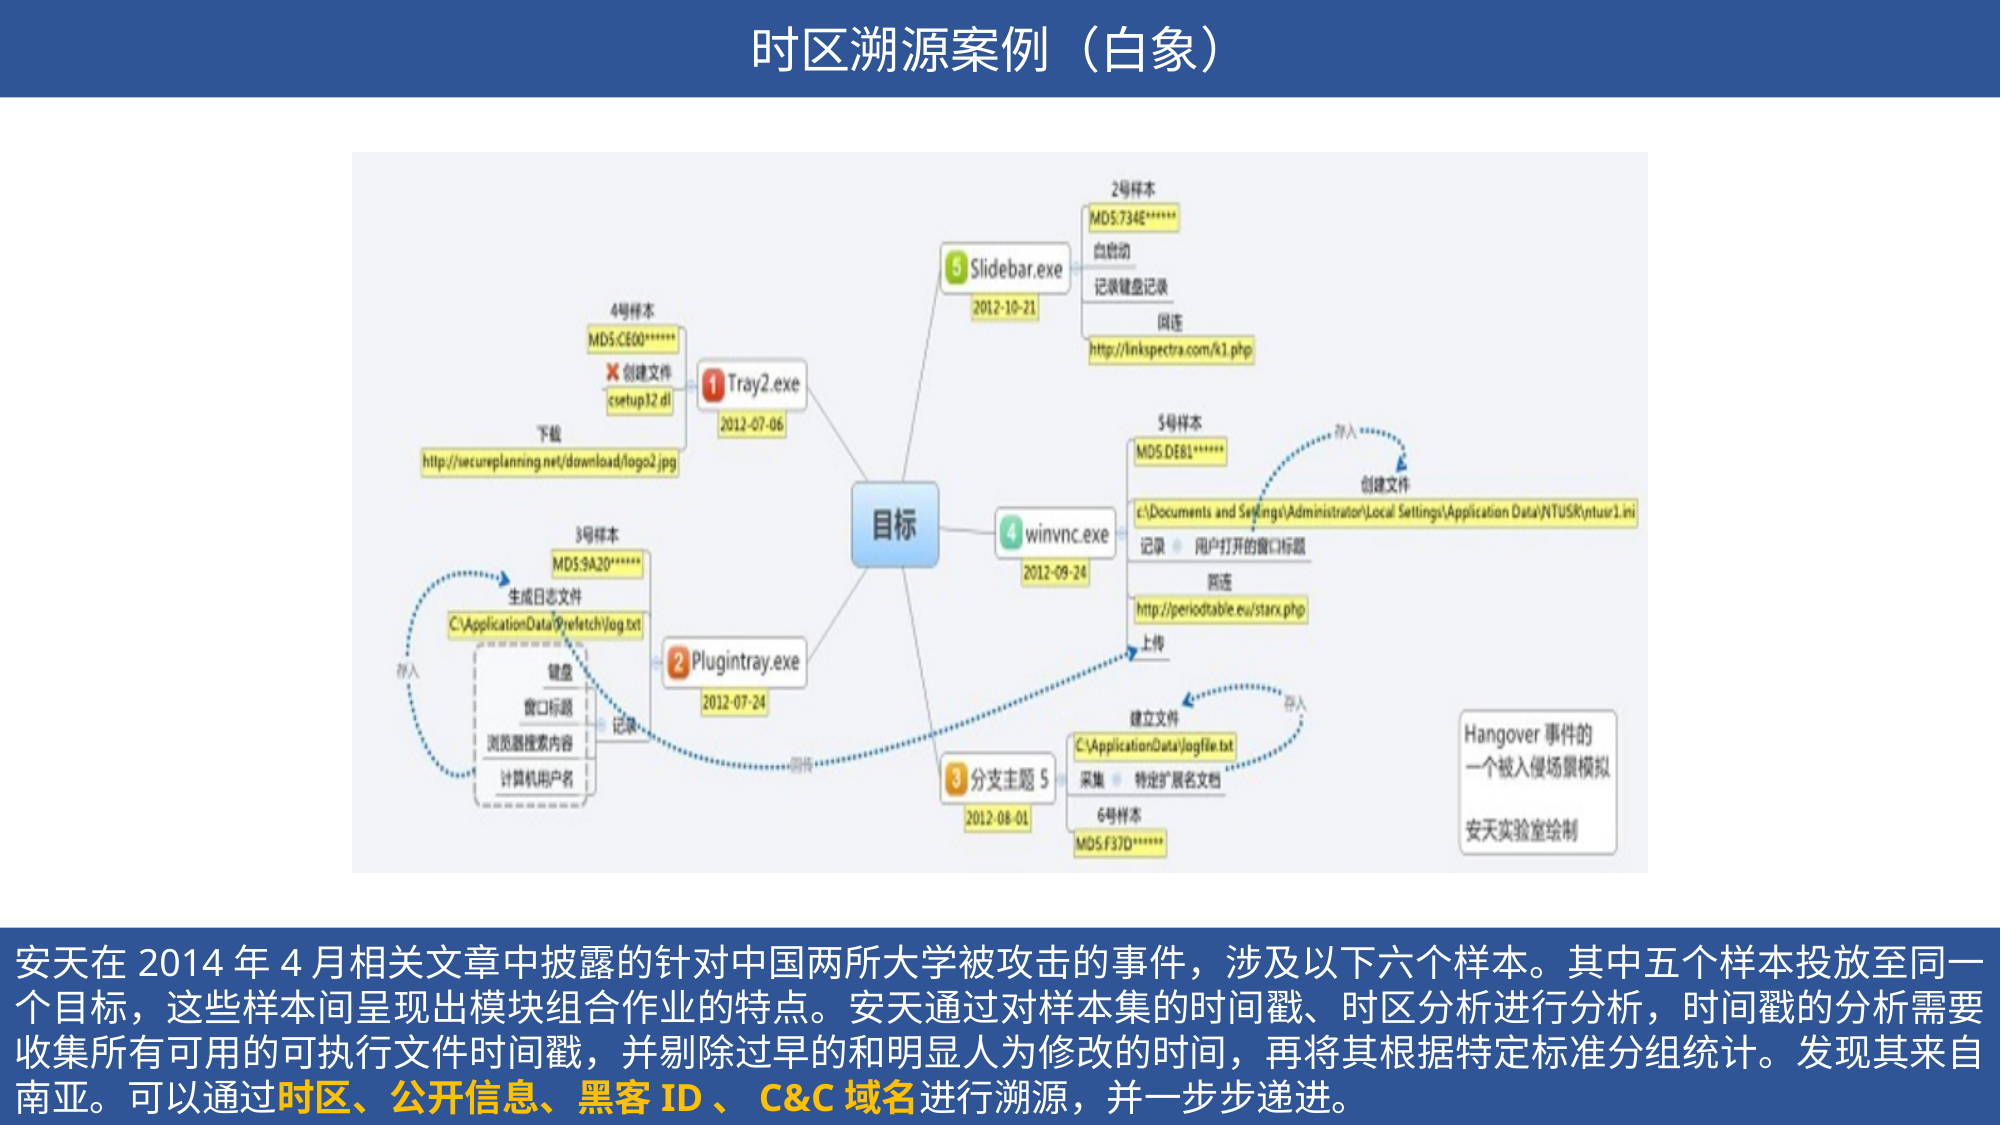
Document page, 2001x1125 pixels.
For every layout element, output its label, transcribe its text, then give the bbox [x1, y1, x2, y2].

text_box 安天在2014年4月相关文章中披露的针对中国两所大学被攻击的事件，涉及以下六个样本。其中五个样本投放至同一个目标，这些样本间呈现出模块组合作业的特点。安天通过对样本集的时间戳、时区分析进行分析，时间戳的分析需要收集所有可用的可执行文件时间戳，并剔除过早的和明显人为修改的时间，再将其根据特定标准分组统计。发现其来自南亚。可以通过时区、公开信息、黑客ID、C&C域名进行溯源，并一步步递进。 [0, 927, 2000, 1125]
picture [352, 152, 1648, 873]
text_box 时区溯源案例（白象） [0, 0, 2000, 98]
